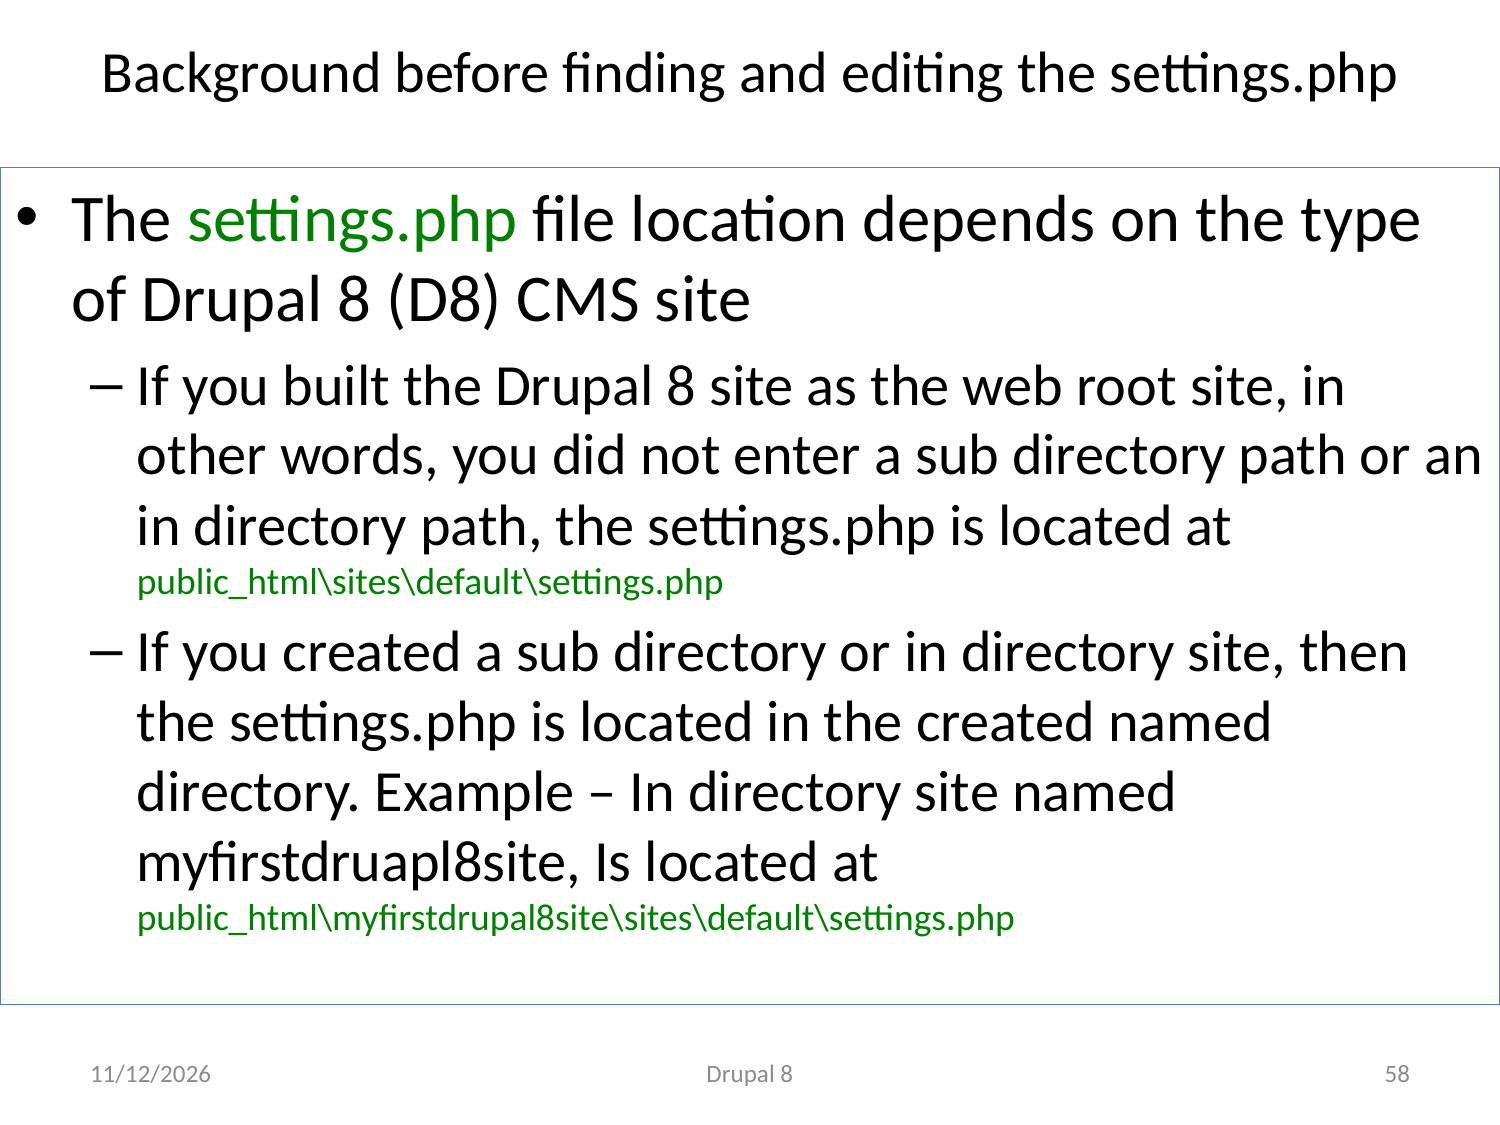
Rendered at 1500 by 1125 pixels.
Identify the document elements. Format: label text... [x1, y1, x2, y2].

footer Drupal 8 [512, 1042, 988, 1103]
list The settings.php file location depends on the type of Drupal 8 (D8) CMS site If you built the Drupal 8 site as the web root site, in other words, you did not enter a sub directory path or an in directory path, the settings.php is located at public_html\sites\default\settings.php If you created a sub directory or in directory site, then the settings.php is located in the created named directory. Example – In directory site named myfirstdruapl8site, Is located at public_html\myfirstdrupal8site\sites\default\settings.php [0, 167, 1500, 1005]
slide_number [75, 1042, 425, 1103]
title Background before finding and editing the settings.php [0, 4, 1500, 134]
slide_number 58 [1074, 1042, 1425, 1103]
